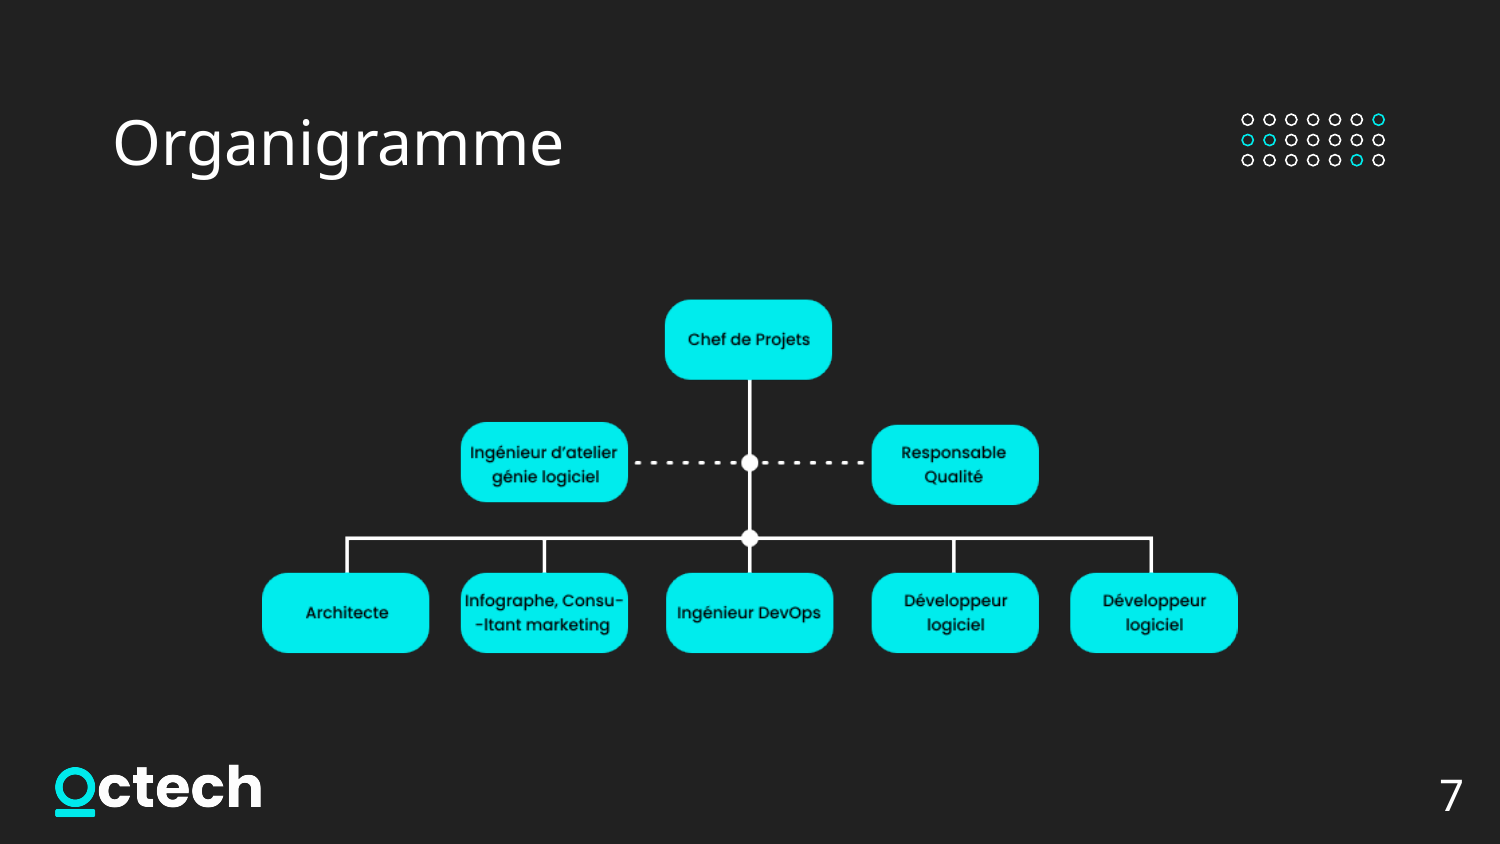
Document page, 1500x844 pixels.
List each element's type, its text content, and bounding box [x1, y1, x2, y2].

picture [55, 758, 264, 843]
text_box Organigramme [97, 87, 1200, 207]
slide_number ‹#› [1389, 764, 1480, 830]
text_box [1241, 113, 1385, 167]
picture [262, 254, 1238, 710]
